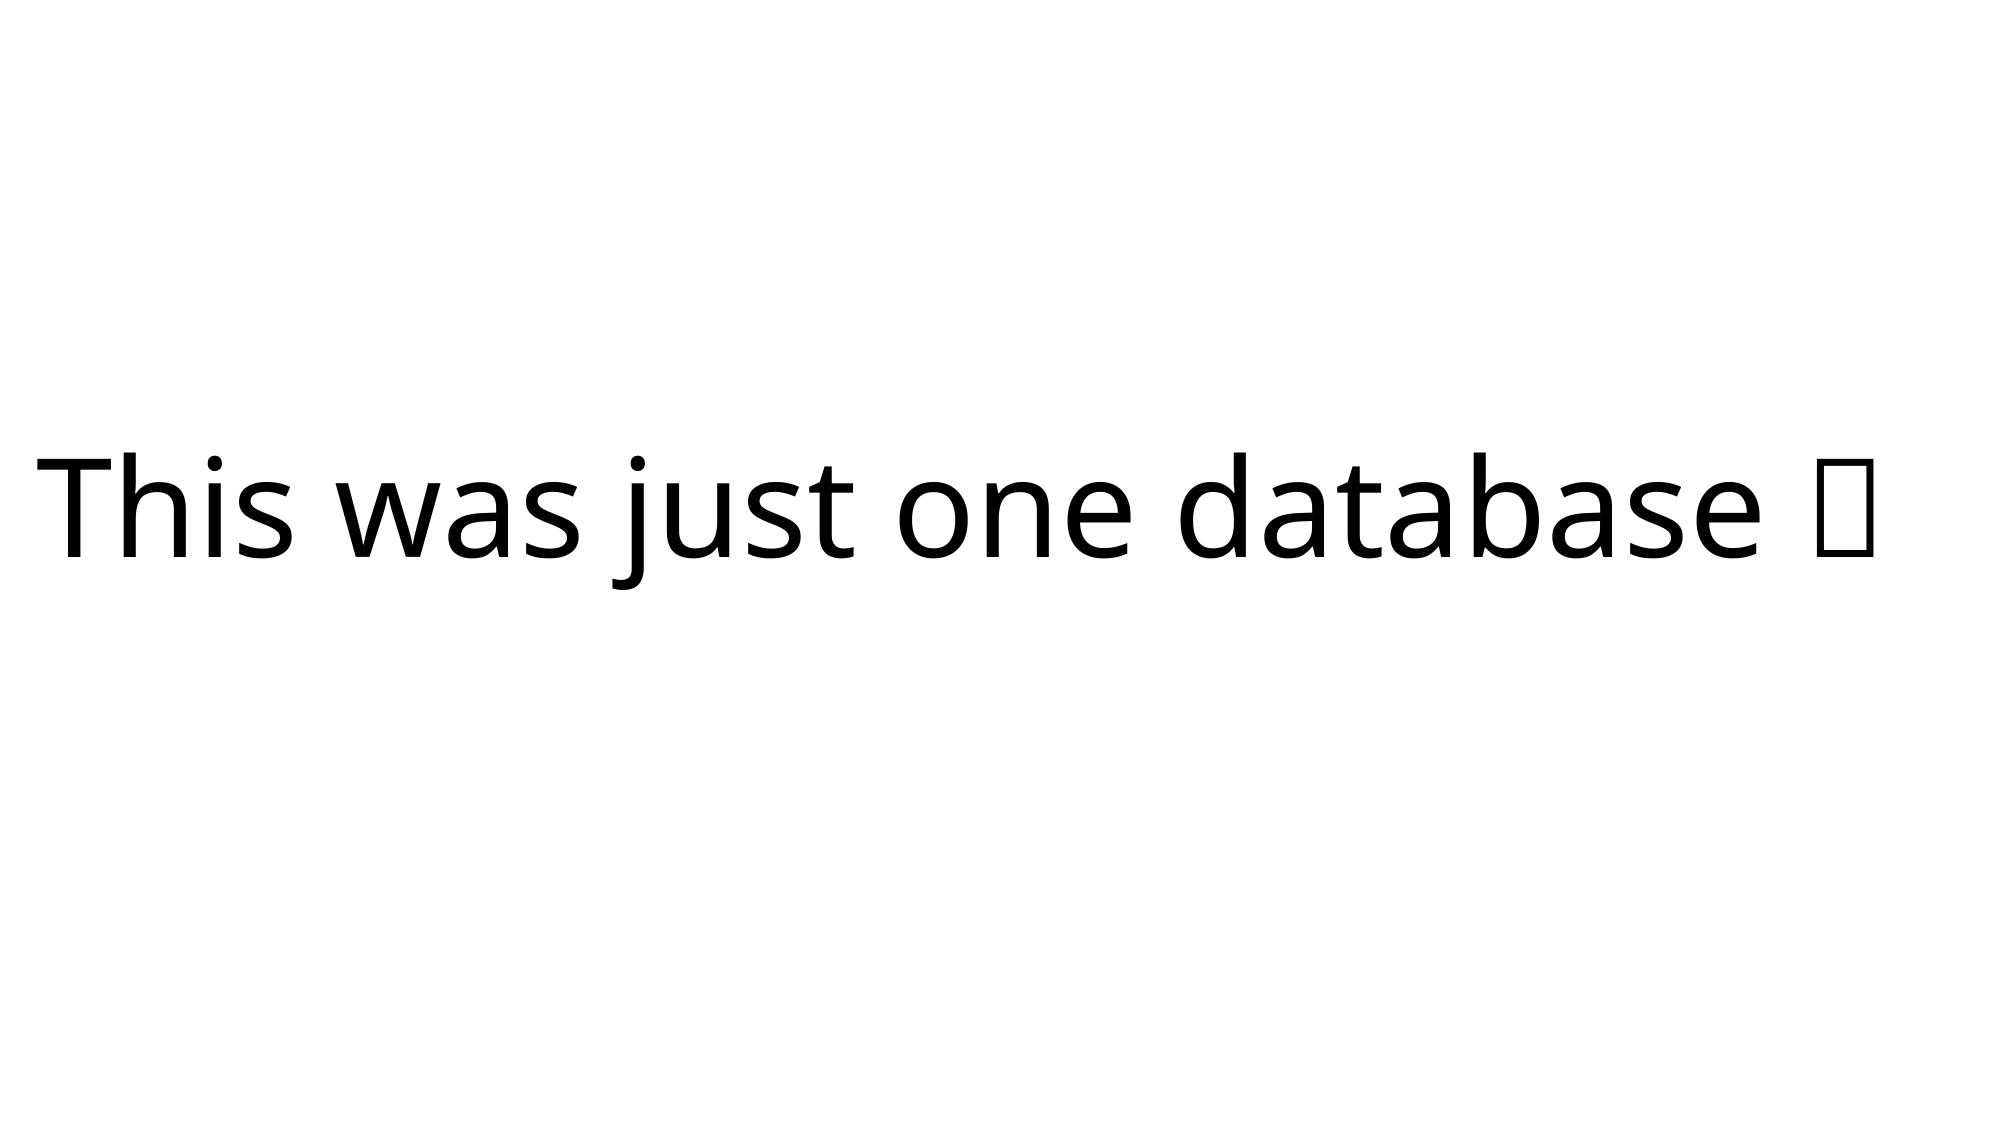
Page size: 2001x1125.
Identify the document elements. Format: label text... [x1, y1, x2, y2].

title This was just one database  [21, 443, 1984, 723]
